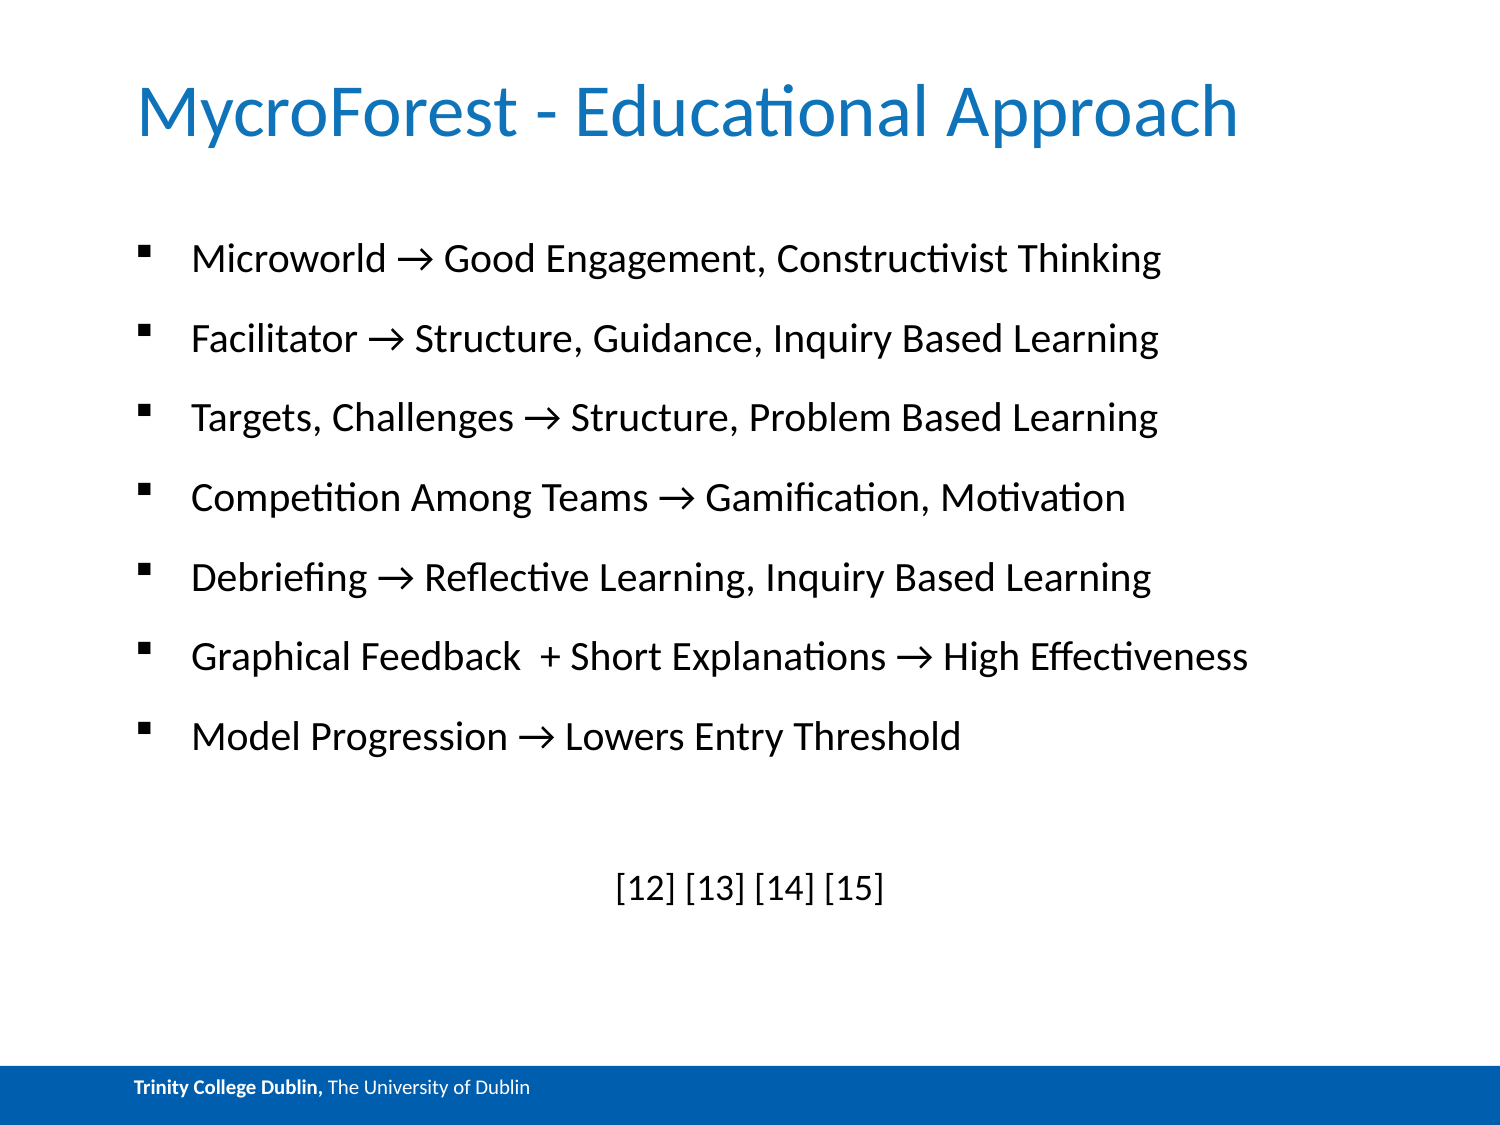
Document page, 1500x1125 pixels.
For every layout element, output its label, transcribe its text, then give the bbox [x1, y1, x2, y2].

list Microworld → Good Engagement, Constructivist Thinking Facilitator → Structure, Guidance, Inquiry Based Learning Targets, Challenges → Structure, Problem Based Learning Competition Among Teams → Gamification, Motivation Debriefing → Reflective Learning, Inquiry Based Learning Graphical Feedback + Short Explanations → High Effectiveness Model Progression → Lowers Entry Threshold [12] [13] [14] [15] [134, 231, 1366, 894]
title MycroForest - Educational Approach [135, 59, 1367, 152]
